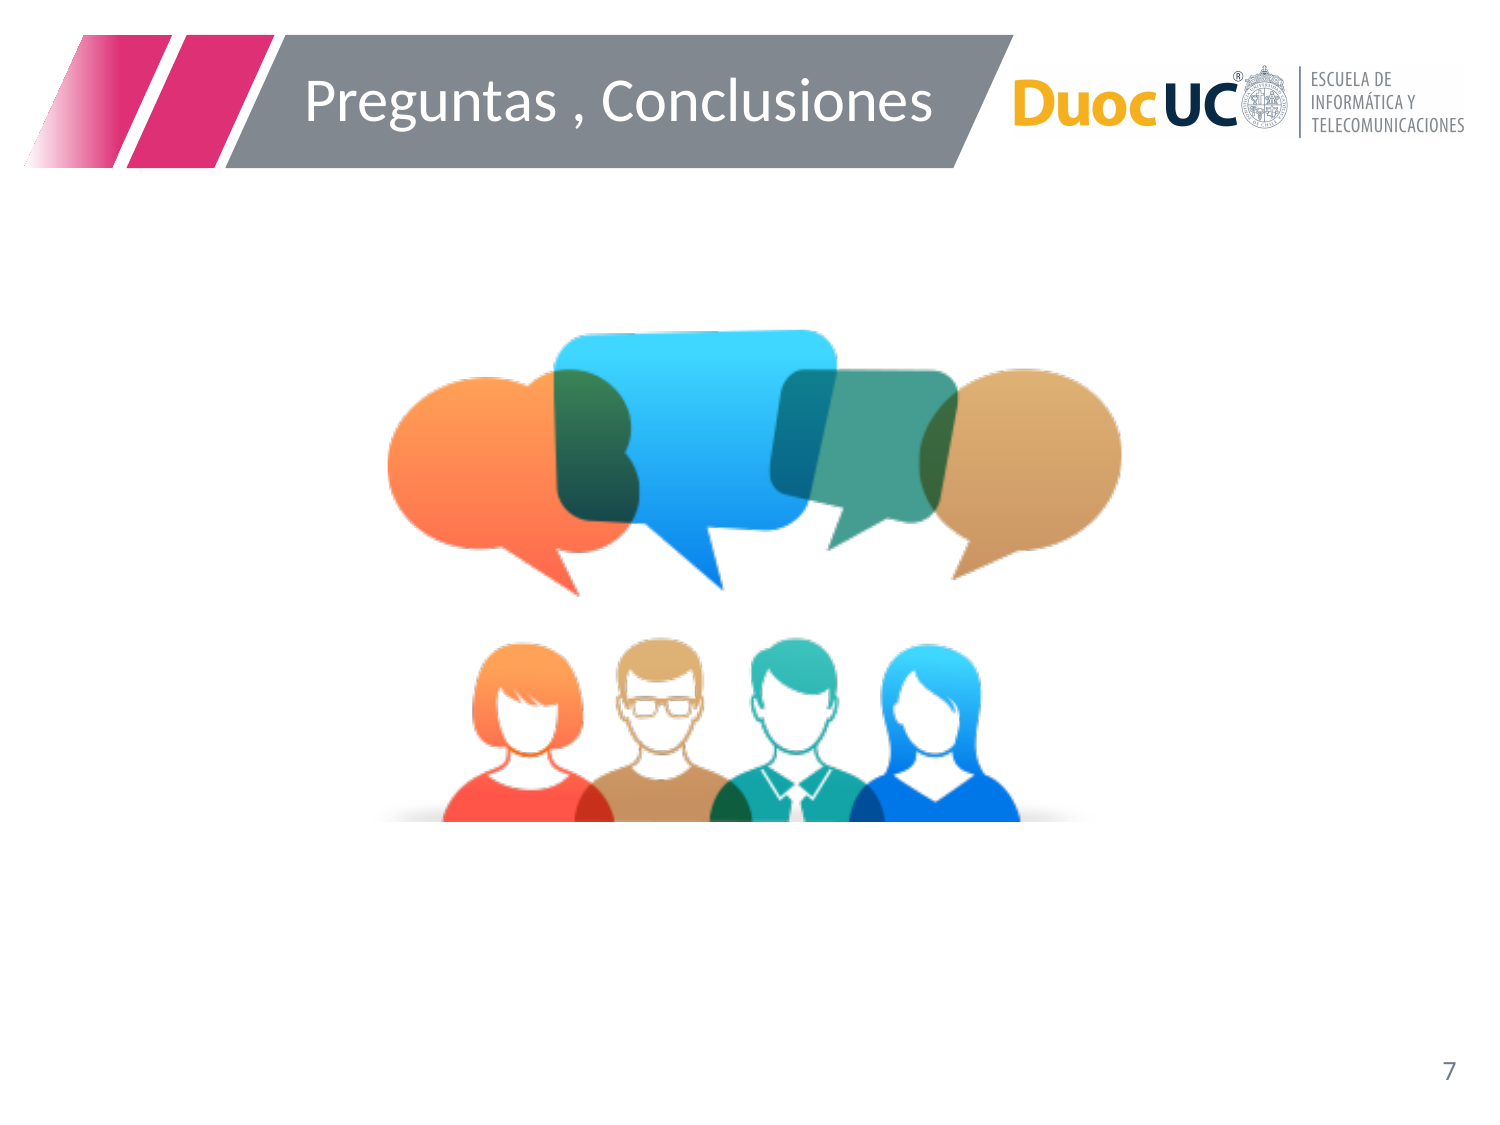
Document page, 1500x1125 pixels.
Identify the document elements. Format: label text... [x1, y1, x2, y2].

picture [1013, 63, 1465, 140]
picture [363, 303, 1137, 822]
title Preguntas , Conclusiones [289, 34, 993, 169]
